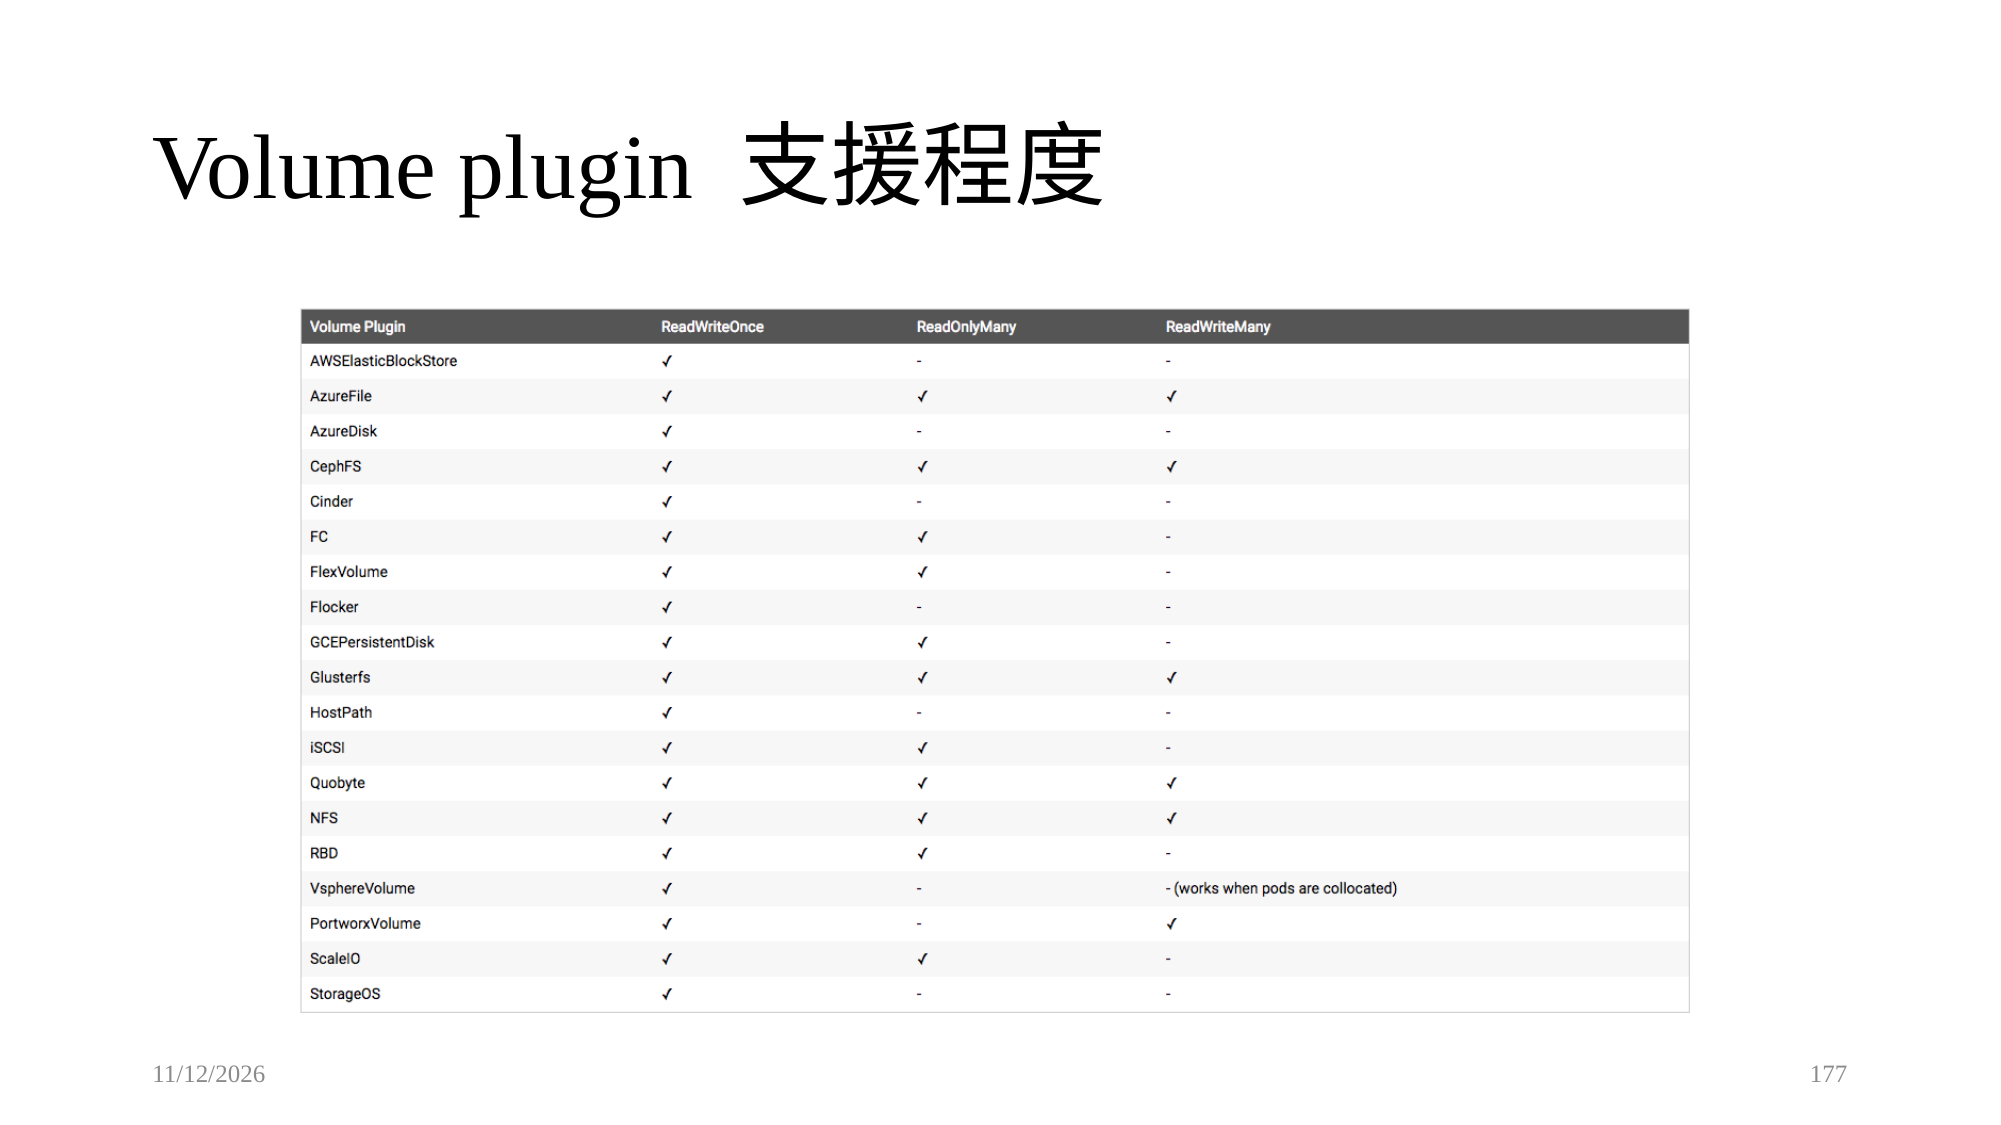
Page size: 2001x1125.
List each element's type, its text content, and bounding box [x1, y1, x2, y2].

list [292, 299, 1708, 1014]
slide_number 177 [1412, 1042, 1863, 1103]
title Volume plugin 支援程度 [137, 59, 1863, 278]
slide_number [137, 1042, 588, 1103]
